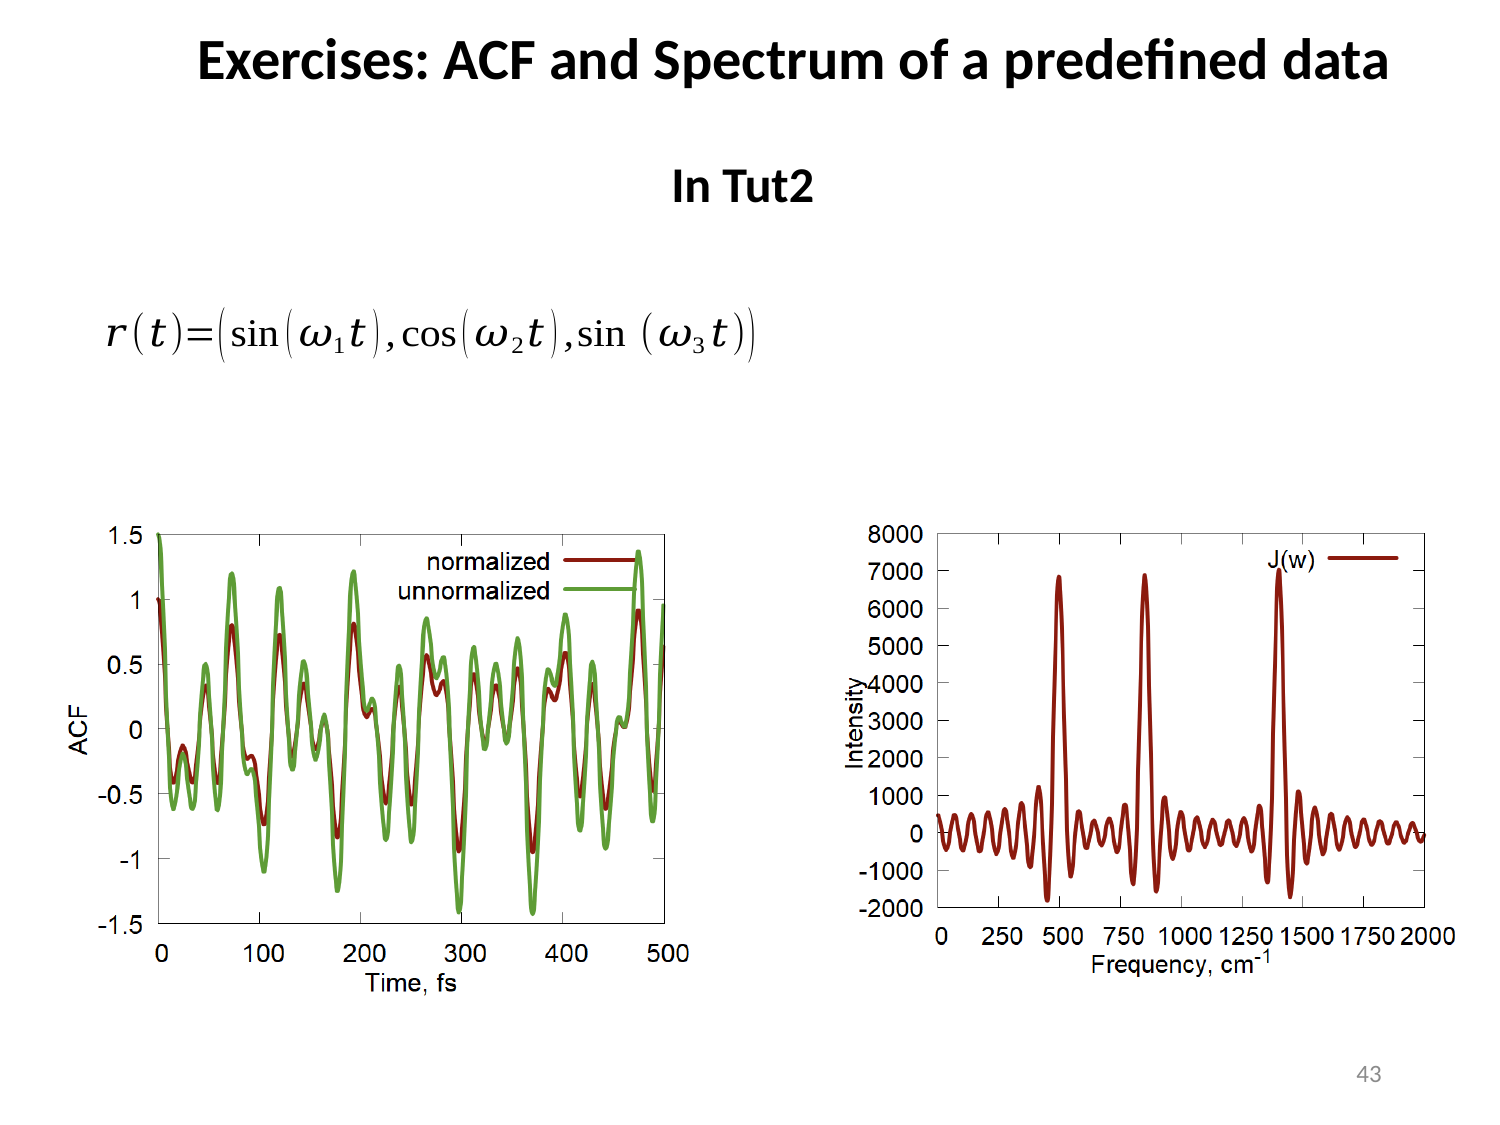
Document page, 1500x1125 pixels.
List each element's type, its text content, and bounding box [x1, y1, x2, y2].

text_box In Tut2 [656, 144, 829, 220]
text_box Exercises: ACF and Spectrum of a predefined data [182, 13, 1406, 99]
picture [831, 509, 1455, 977]
picture [47, 509, 696, 996]
slide_number 43 [1059, 1042, 1397, 1103]
